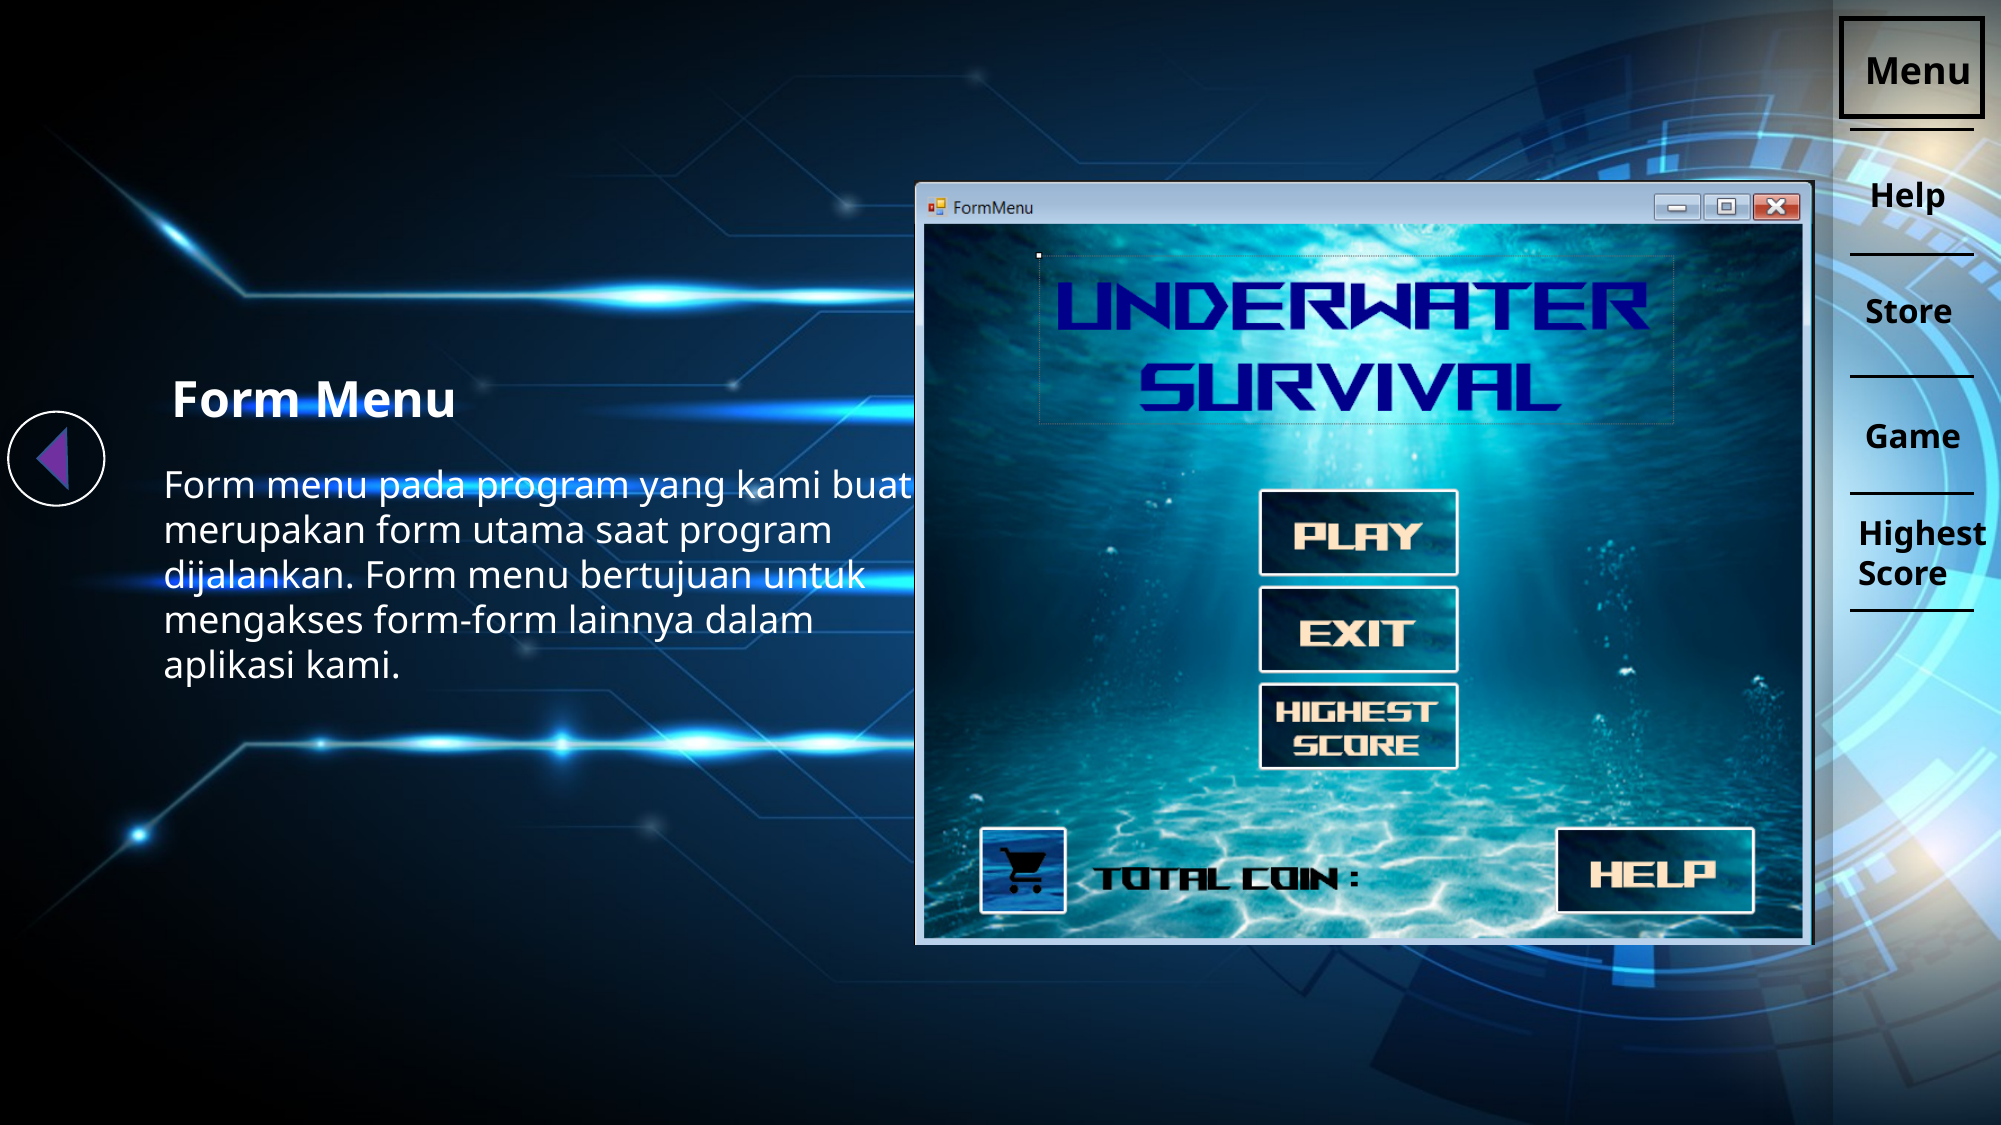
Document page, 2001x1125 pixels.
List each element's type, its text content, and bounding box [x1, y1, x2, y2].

picture [0, 0, 1832, 1125]
text_box Menu [1849, 39, 2000, 100]
text_box [7, 410, 106, 507]
text_box Store [1850, 282, 2000, 338]
text_box [1832, 0, 2000, 1125]
text_box [1841, 18, 1984, 118]
text_box Highest Score [1843, 505, 2000, 600]
text_box [36, 426, 69, 491]
text_box Form menu pada program yang kami buat merupakan form utama saat program dijalankan. Form menu bertujuan untuk mengakses form-form lainnya dalam aplikasi kami. [148, 453, 914, 694]
text_box Help [1854, 166, 2000, 221]
text_box Game [1849, 408, 2000, 463]
text_box Form Menu [156, 360, 565, 435]
